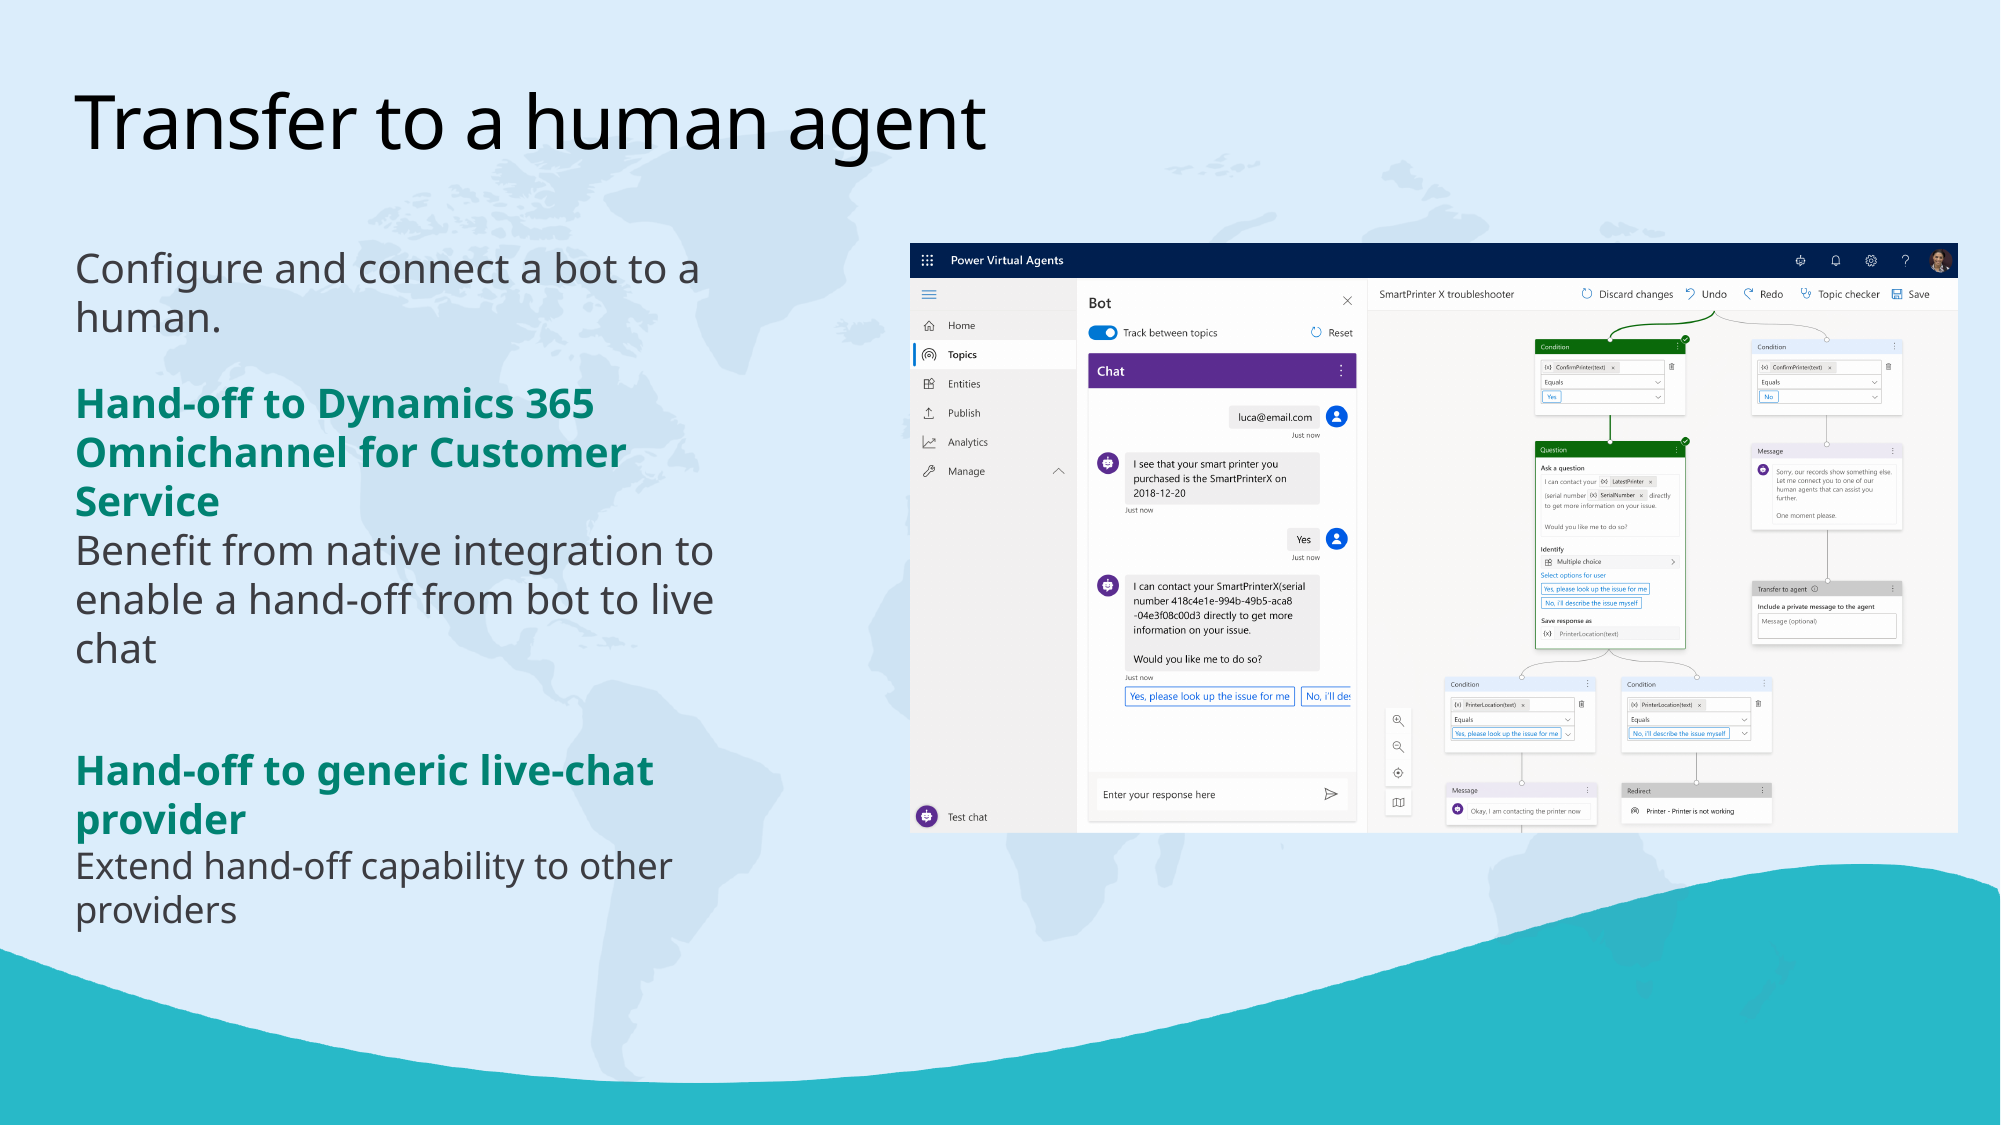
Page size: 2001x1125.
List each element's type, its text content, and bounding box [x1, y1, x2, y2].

text_box Configure and connect a bot to a human. Hand-off to Dynamics 365 Omnichannel for Customer Service Benefit from native integration to enable a hand-off from bot to live chat Hand-off to generic live-chat provider Extend hand-off capability to other providers [74, 243, 756, 988]
title Transfer to a human agent [74, 75, 2000, 166]
picture [0, 0, 2001, 1125]
